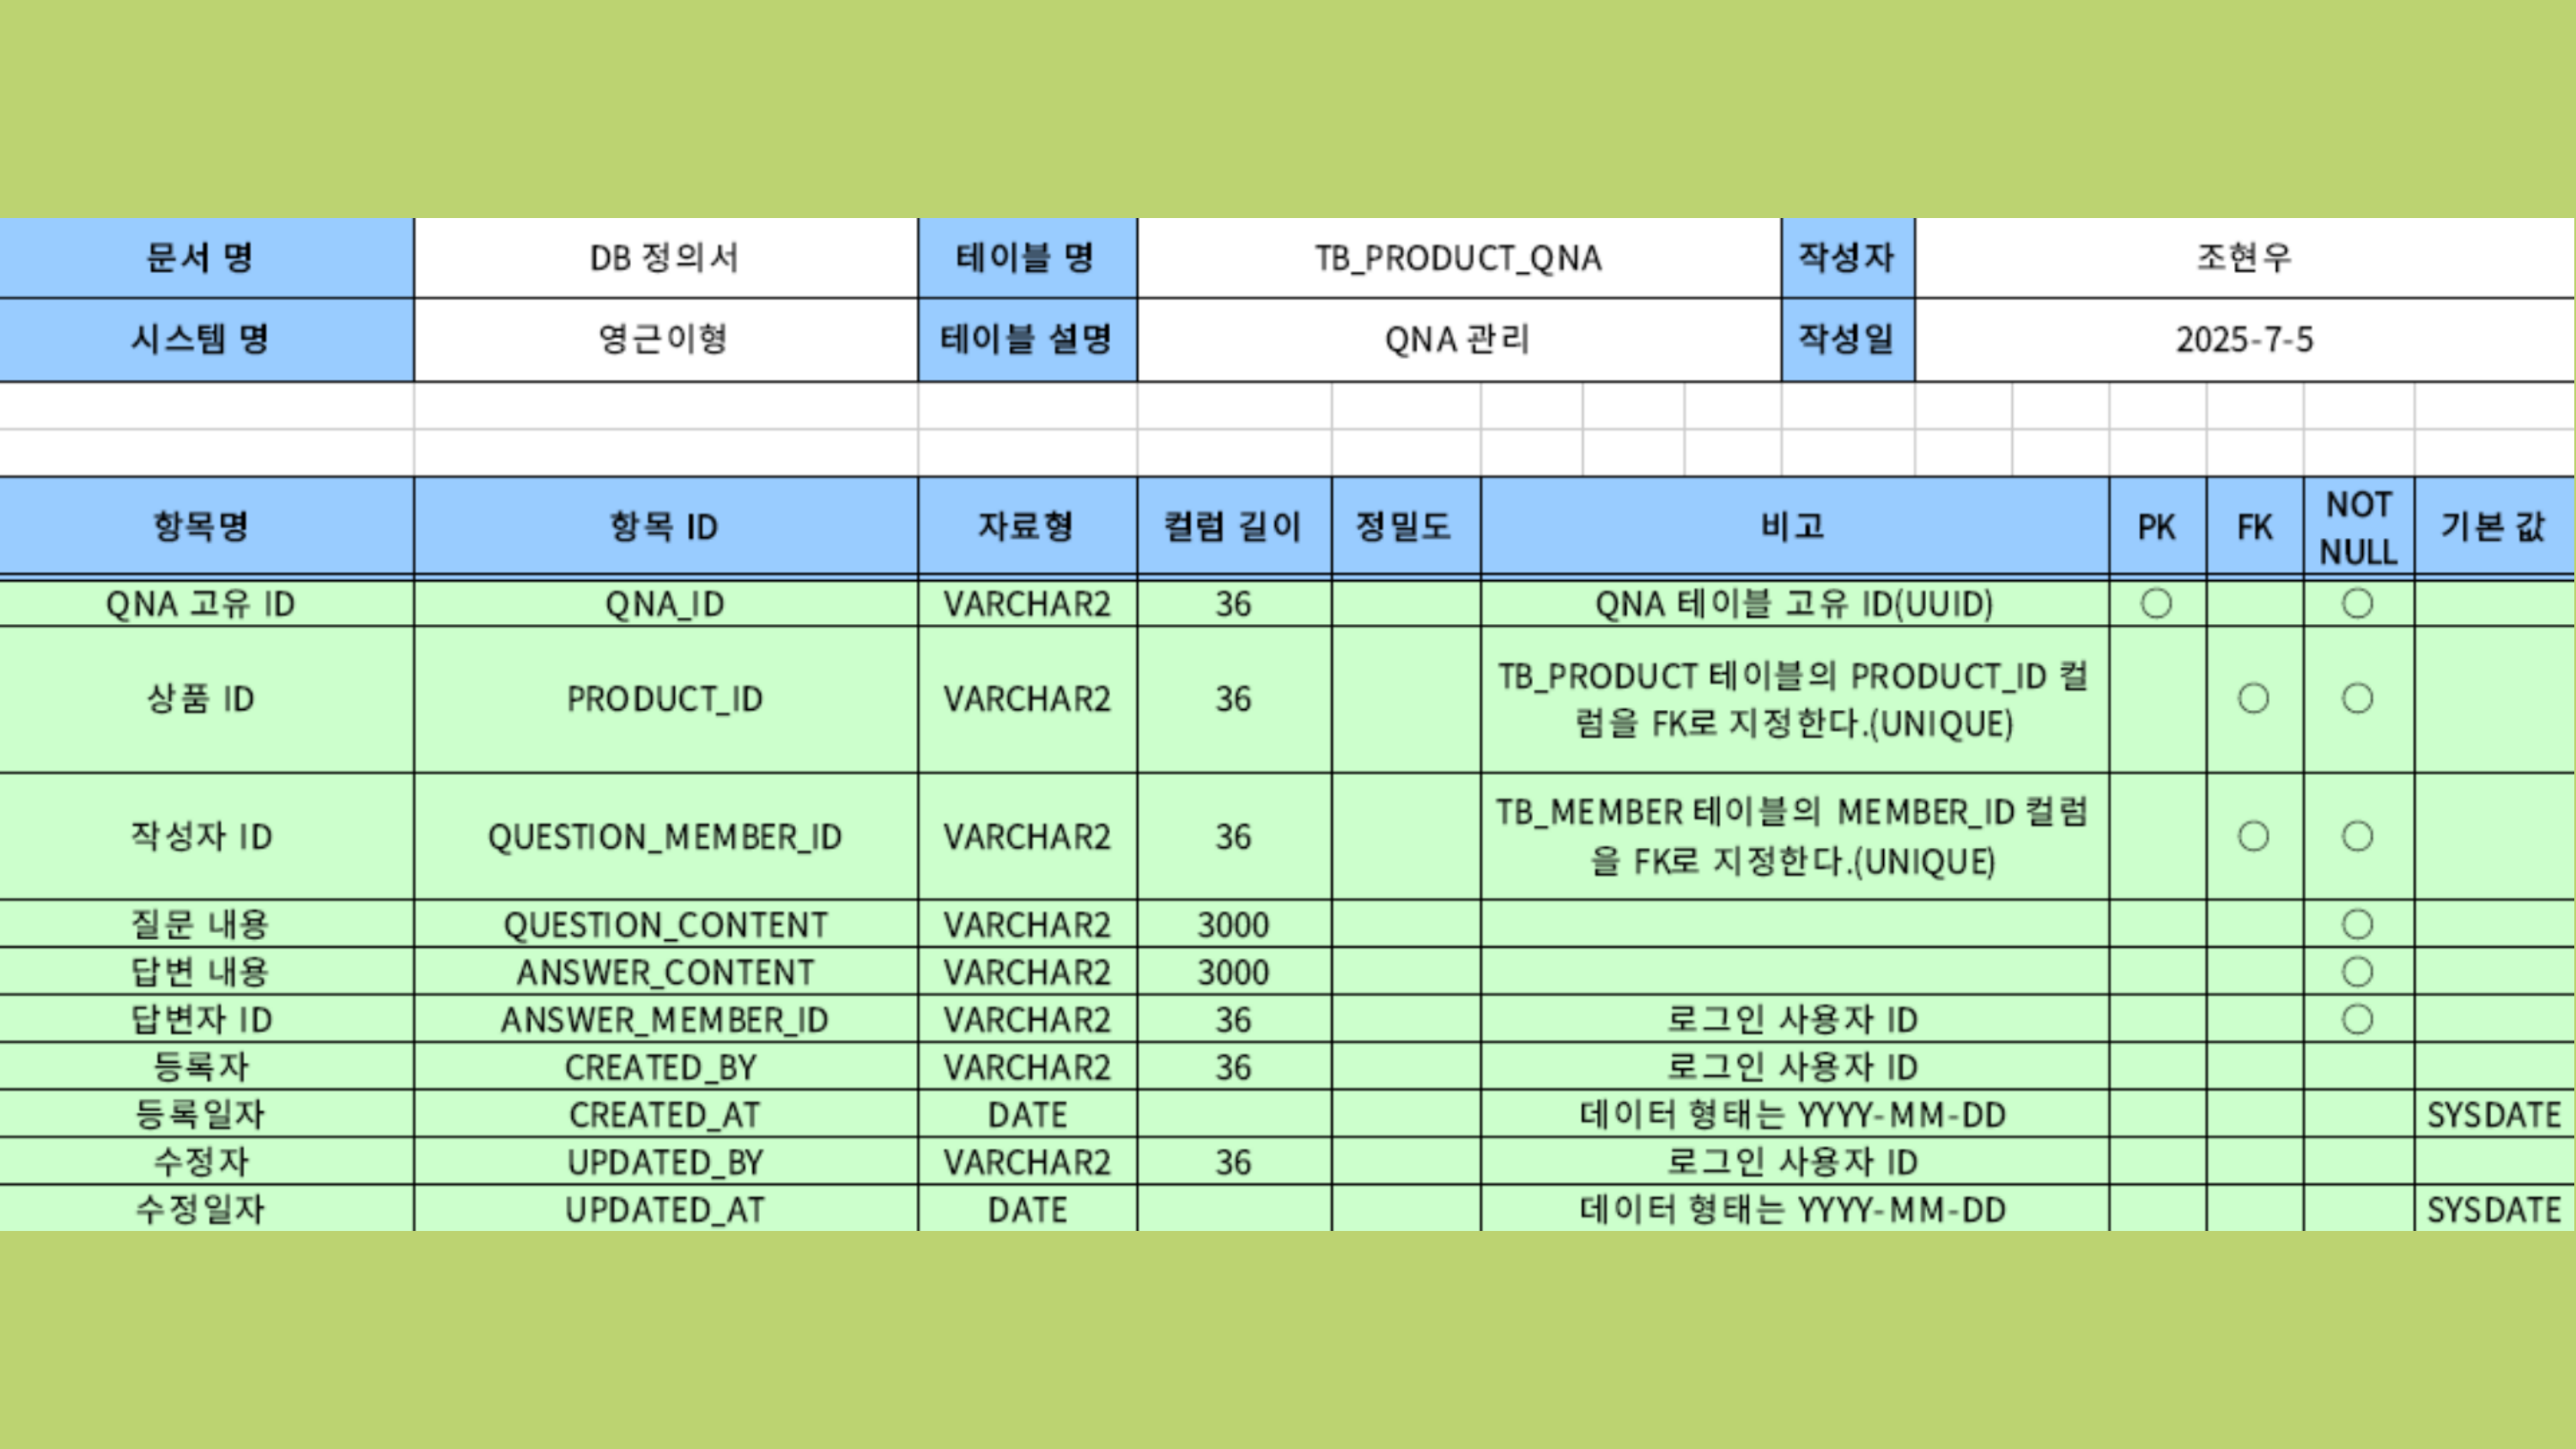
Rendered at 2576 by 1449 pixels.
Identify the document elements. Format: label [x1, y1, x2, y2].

picture [0, 217, 2575, 1231]
